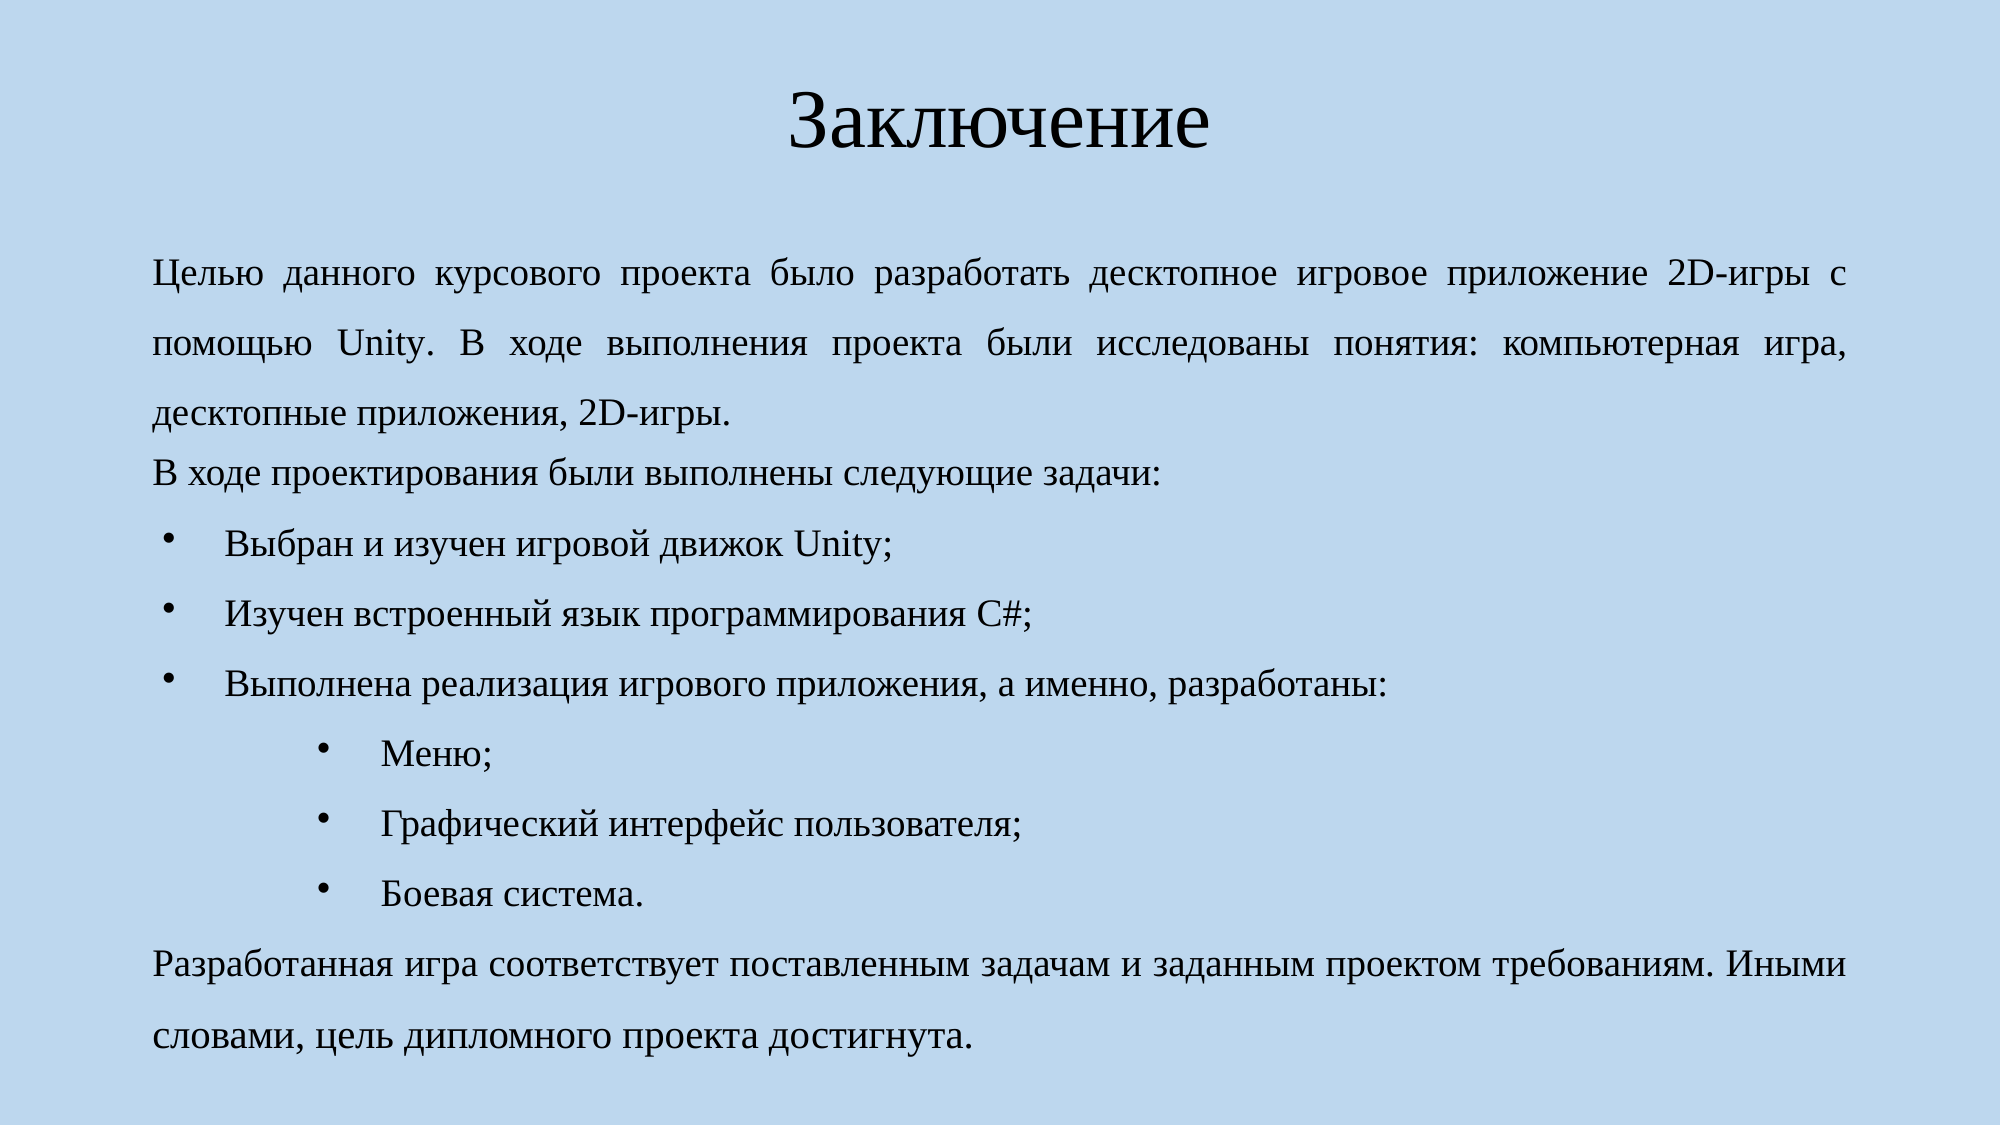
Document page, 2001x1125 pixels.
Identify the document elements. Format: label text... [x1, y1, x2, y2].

list Целью данного курсового проекта было разработать десктопное игровое приложение 2D-игры с помощью Unity. В ходе выполнения проекта были исследованы понятия: компьютерная игра, десктопные приложения, 2D-игры. В ходе проектирования были выполнены следующие задачи: Выбран и изучен игровой движок Unity; Изучен встроенный язык программирования C#; Выполнена реализация игрового приложения, а именно, разработаны: Меню; Графический интерфейс пользователя; Боевая система. Разработанная игра соответствует поставленным задачам и заданным проектом требованиям. Иными словами, цель дипломного проекта достигнута. [137, 216, 1863, 1068]
title Заключение [137, 59, 1863, 182]
